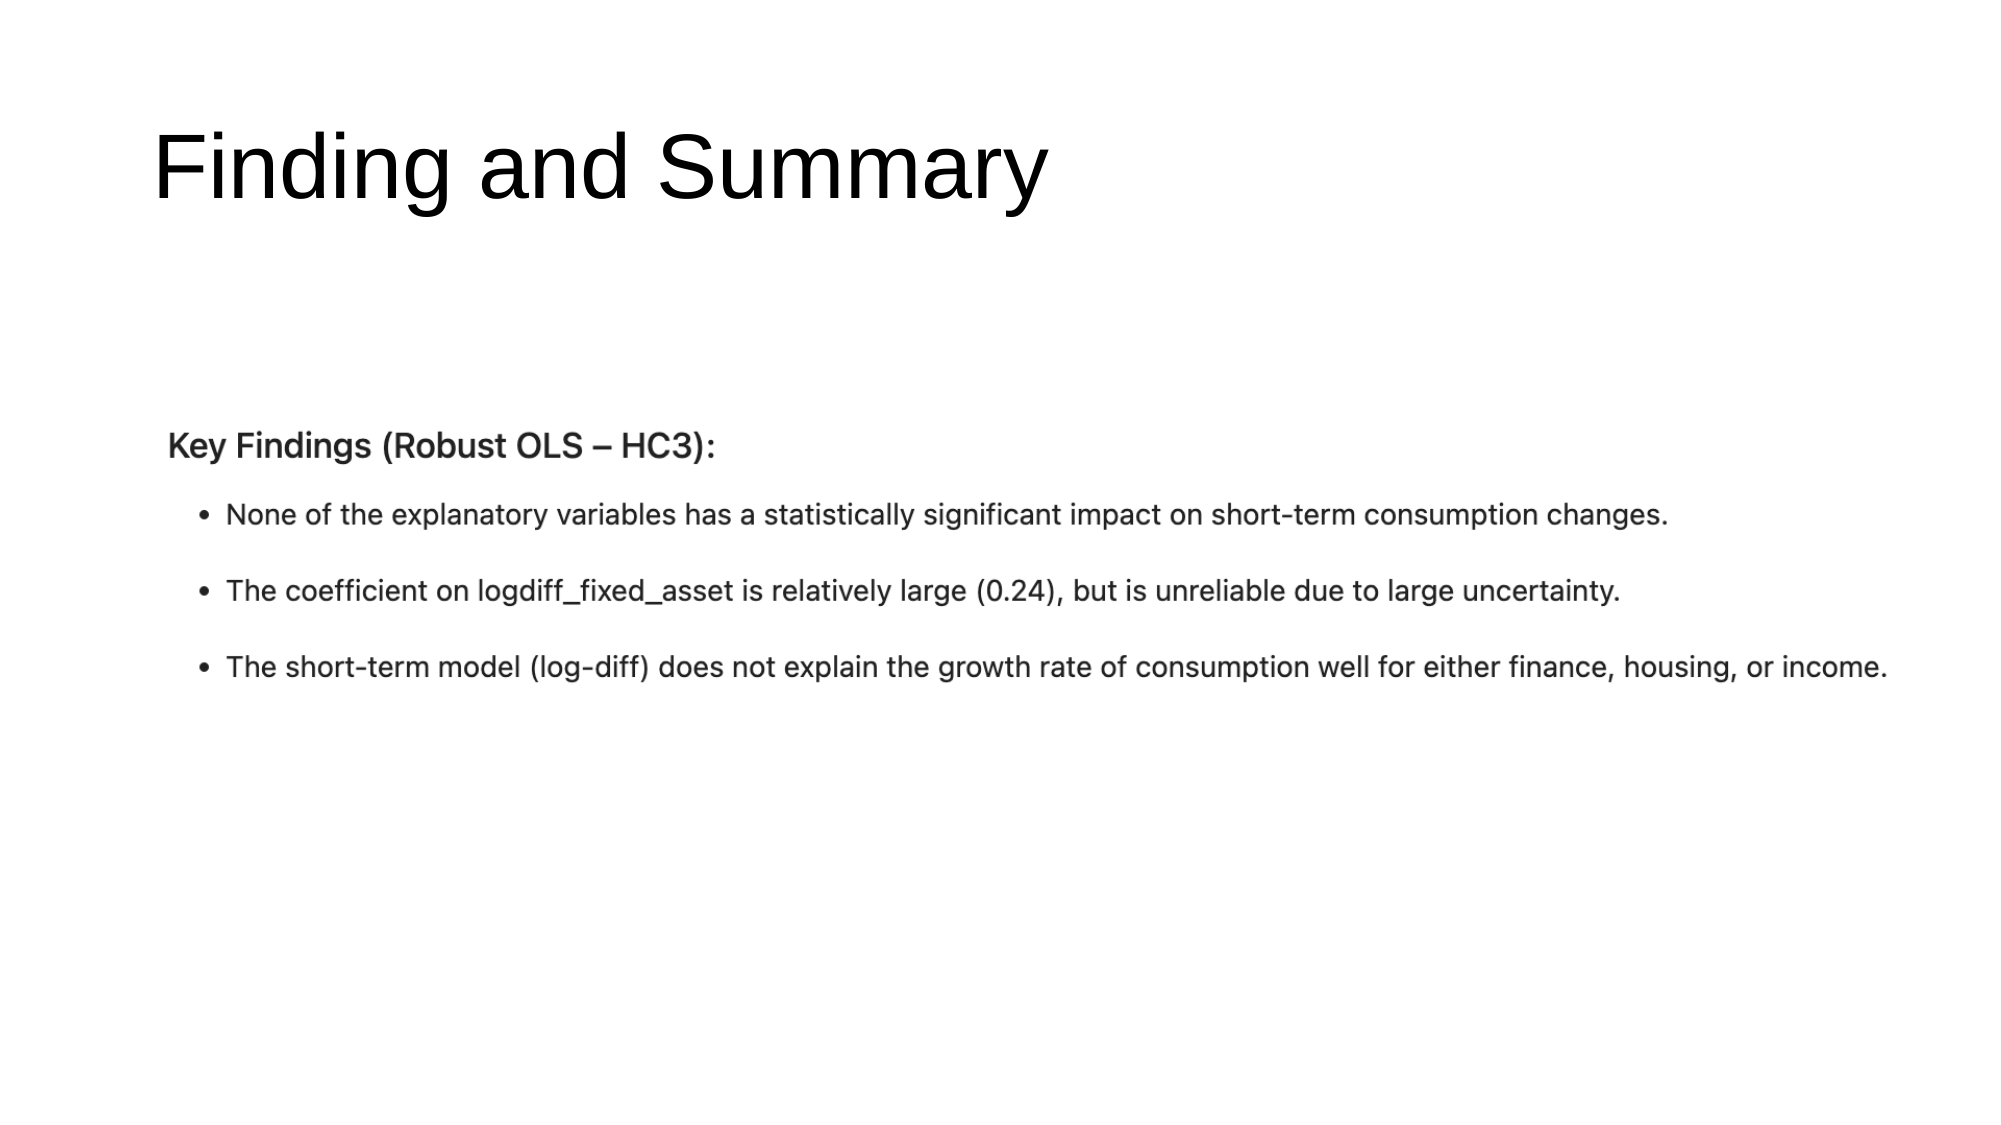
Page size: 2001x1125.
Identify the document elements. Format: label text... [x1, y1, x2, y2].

title Finding and Summary [137, 59, 1863, 278]
picture [137, 415, 1949, 747]
